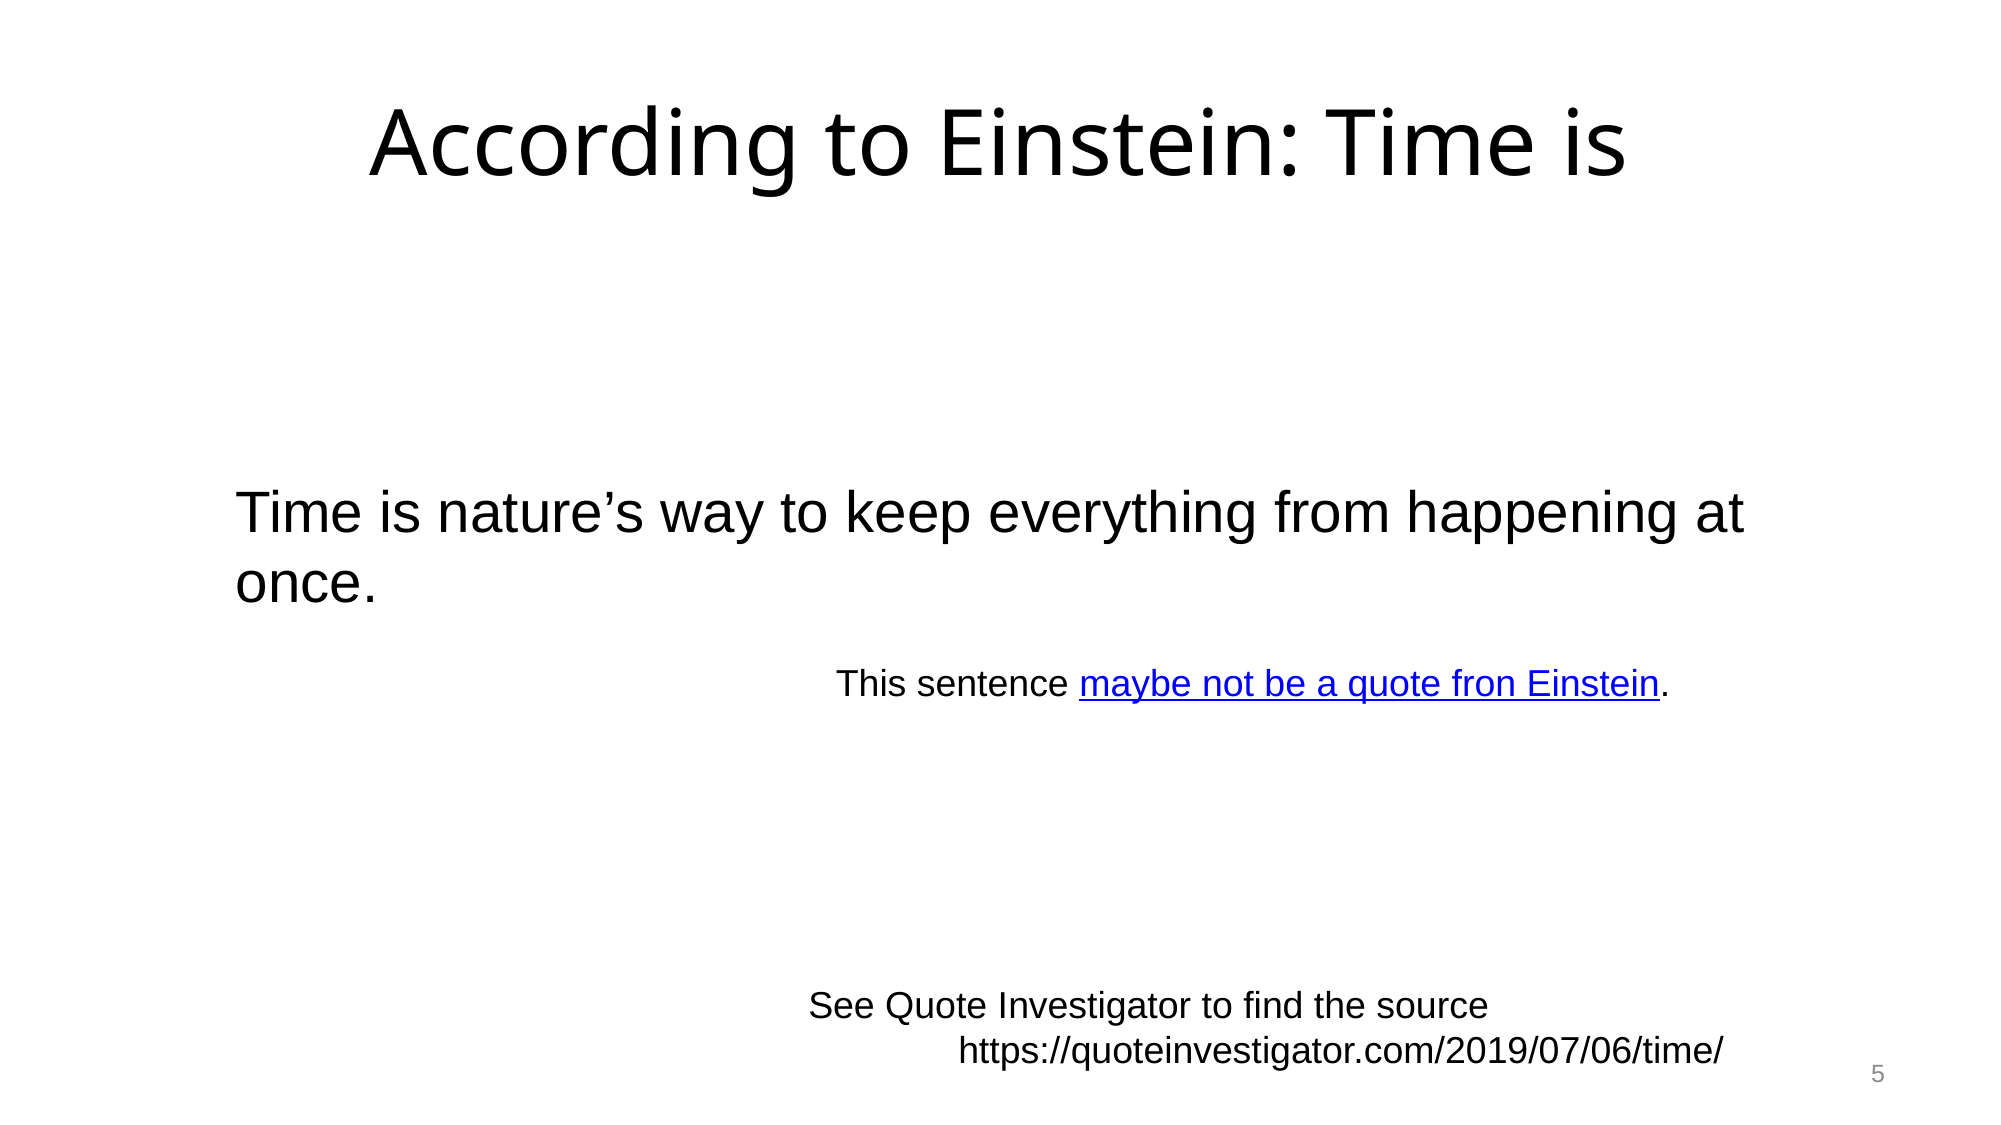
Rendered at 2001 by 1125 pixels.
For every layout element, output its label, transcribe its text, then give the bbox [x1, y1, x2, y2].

text_box Time is nature’s way to keep everything from happening at once. This sentence maybe not be a quote fron Einstein. [221, 466, 1779, 712]
slide_number 5 [1433, 1042, 1900, 1103]
text_box See Quote Investigator to find the source https://quoteinvestigator.com/2019/07/06/time/ [793, 973, 1740, 1079]
title According to Einstein: Time is [99, 45, 1900, 233]
